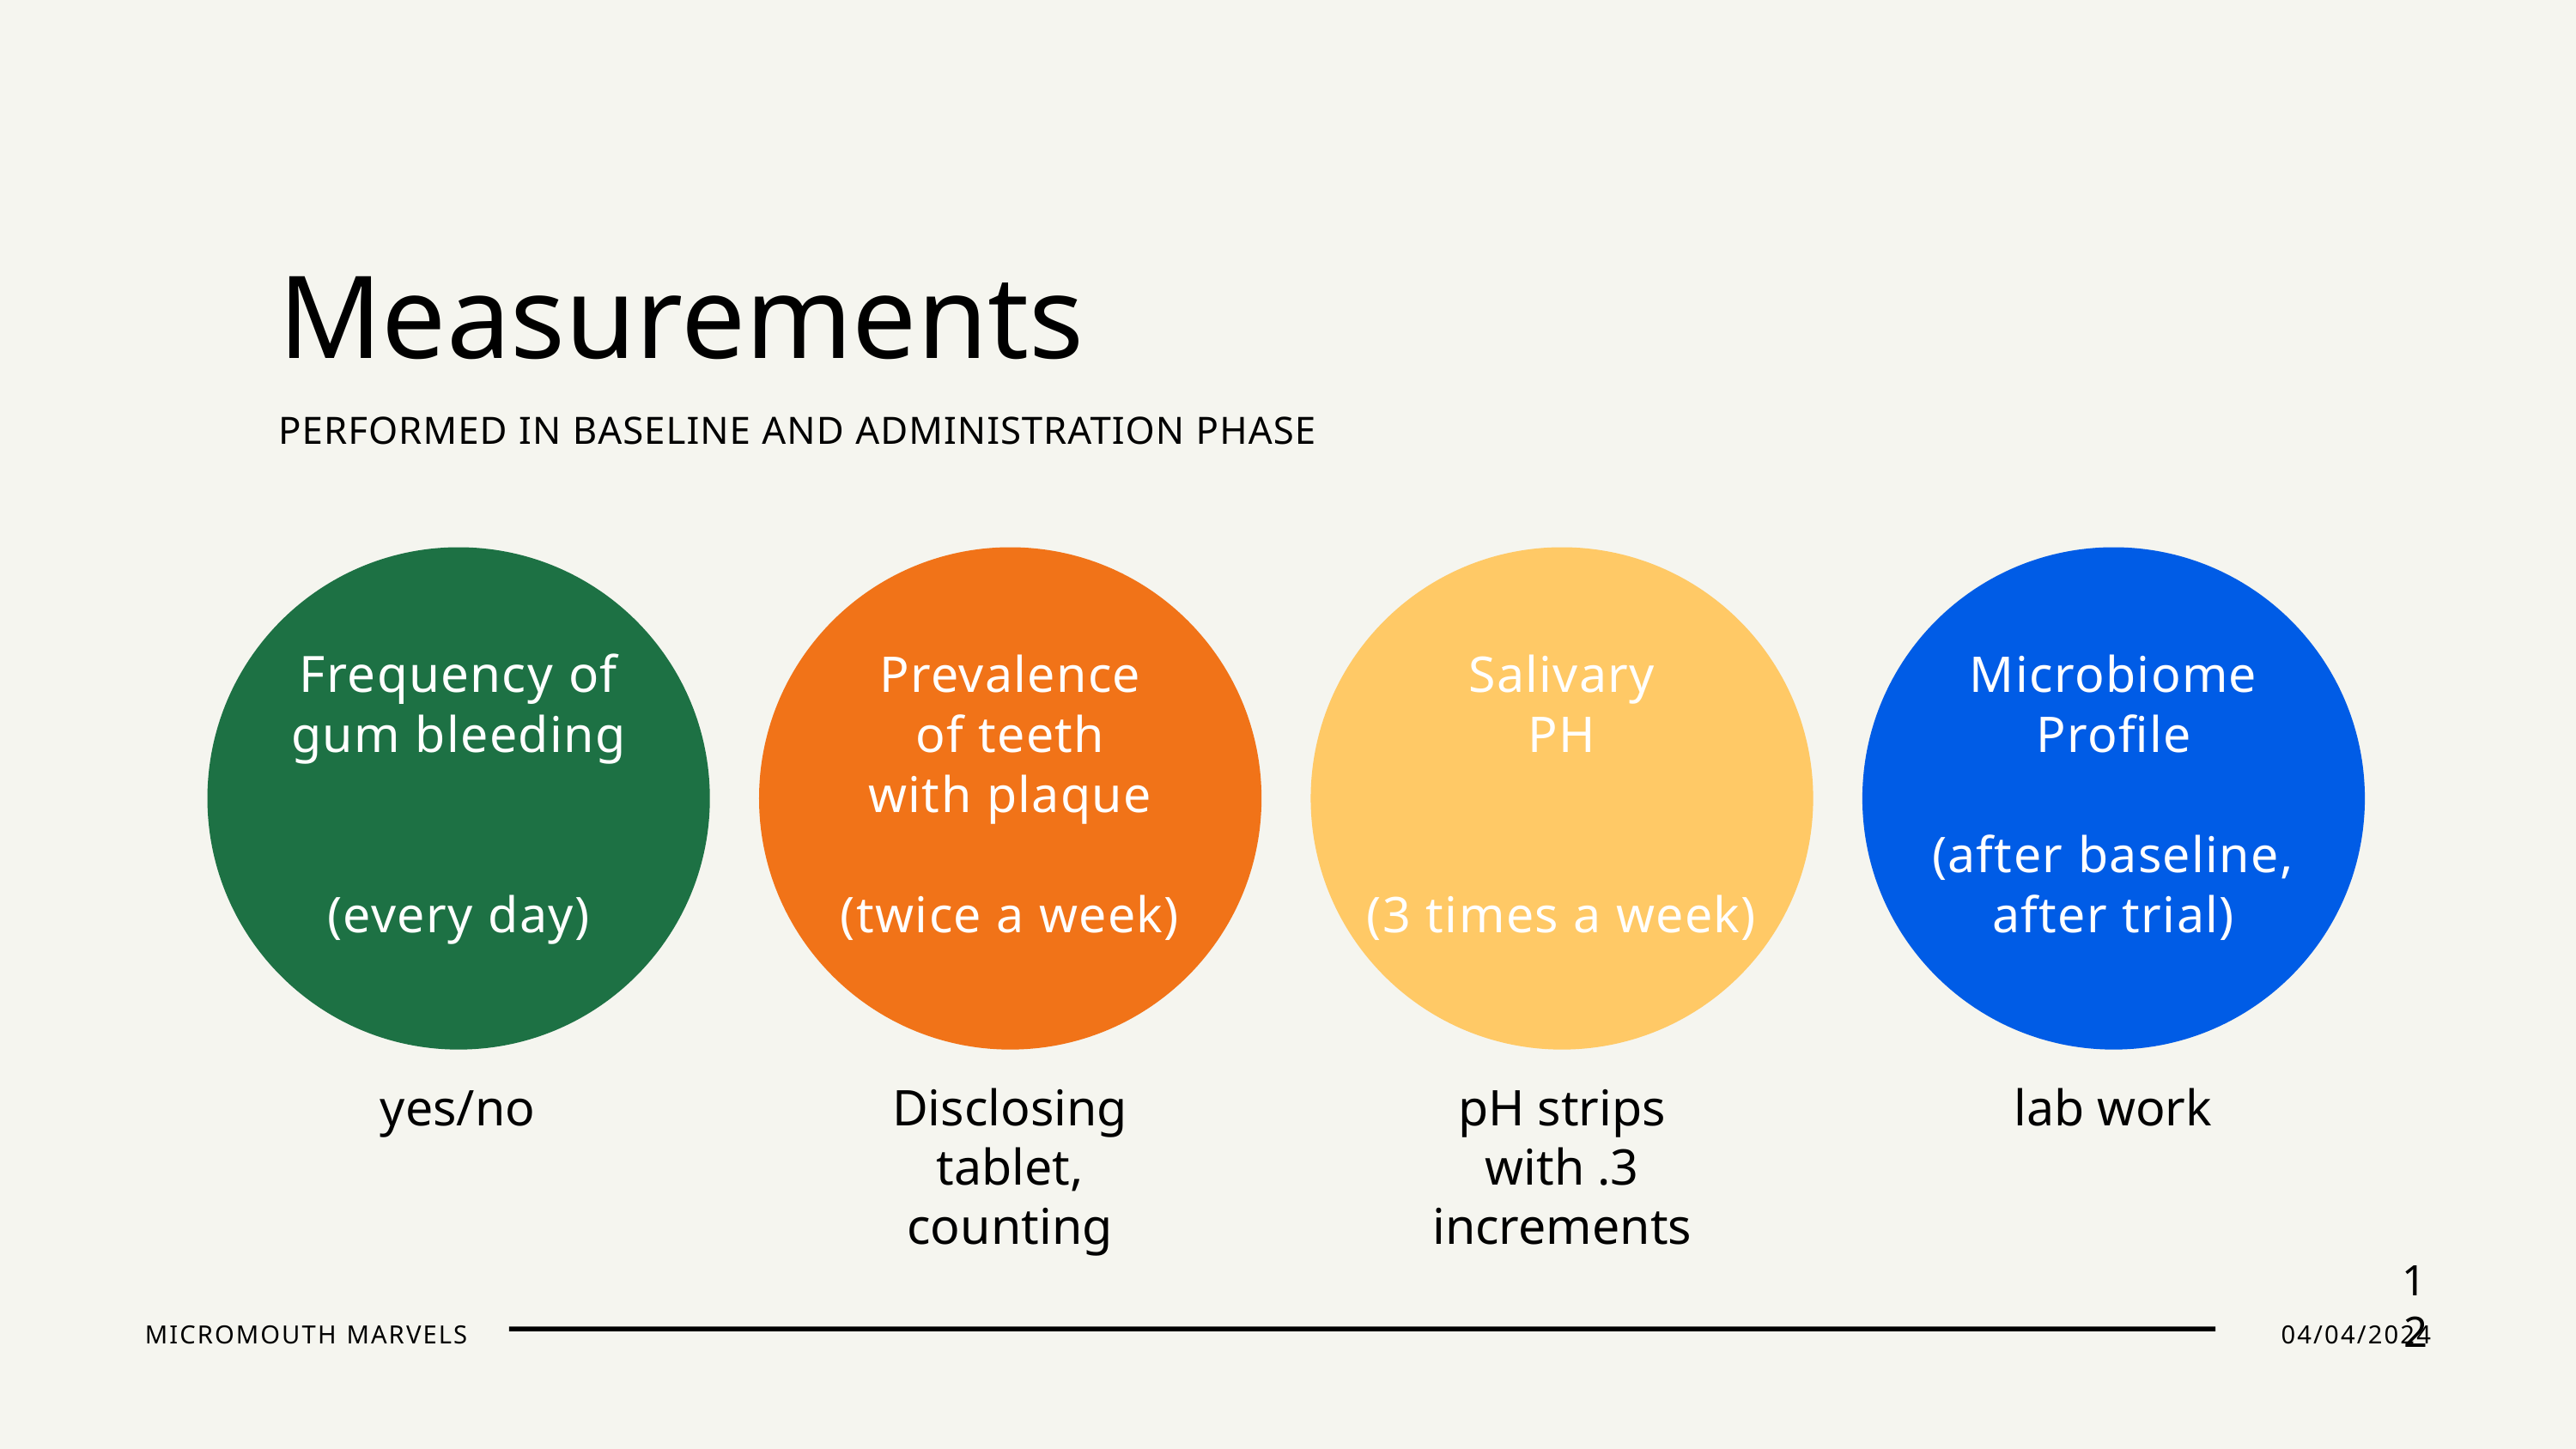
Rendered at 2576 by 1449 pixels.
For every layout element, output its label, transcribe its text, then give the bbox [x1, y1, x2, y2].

text_box 12 [2392, 1252, 2439, 1356]
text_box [1310, 547, 1814, 1050]
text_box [207, 547, 710, 1050]
text_box Disclosing tablet, counting [817, 1070, 1204, 1261]
text_box 04/04/2024 [2222, 1319, 2432, 1349]
text_box yes/no [264, 1070, 652, 1143]
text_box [758, 547, 1262, 1050]
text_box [277, 243, 1628, 452]
text_box MICROMOUTH MARVELS [144, 1319, 505, 1349]
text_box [1862, 547, 2366, 1050]
text_box lab work [1919, 1070, 2306, 1143]
text_box pH strips with .3 increments [1369, 1070, 1756, 1261]
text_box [508, 1308, 2216, 1349]
